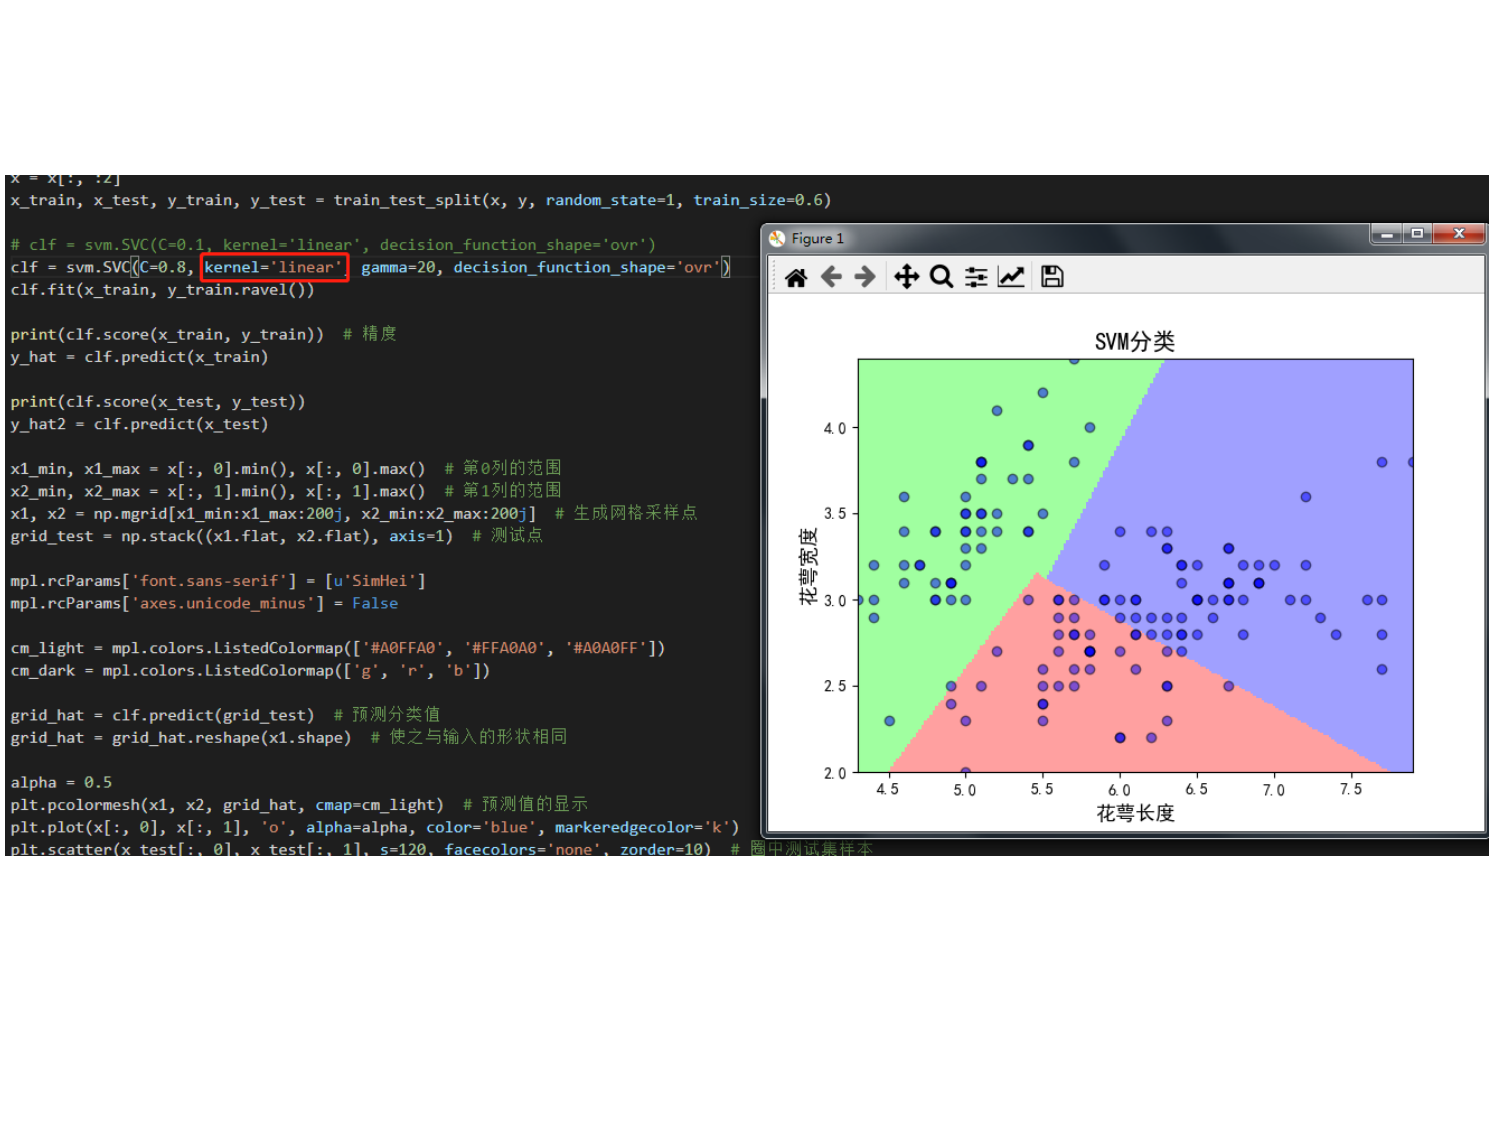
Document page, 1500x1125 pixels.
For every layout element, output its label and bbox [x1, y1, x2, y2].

picture [5, 175, 1489, 856]
